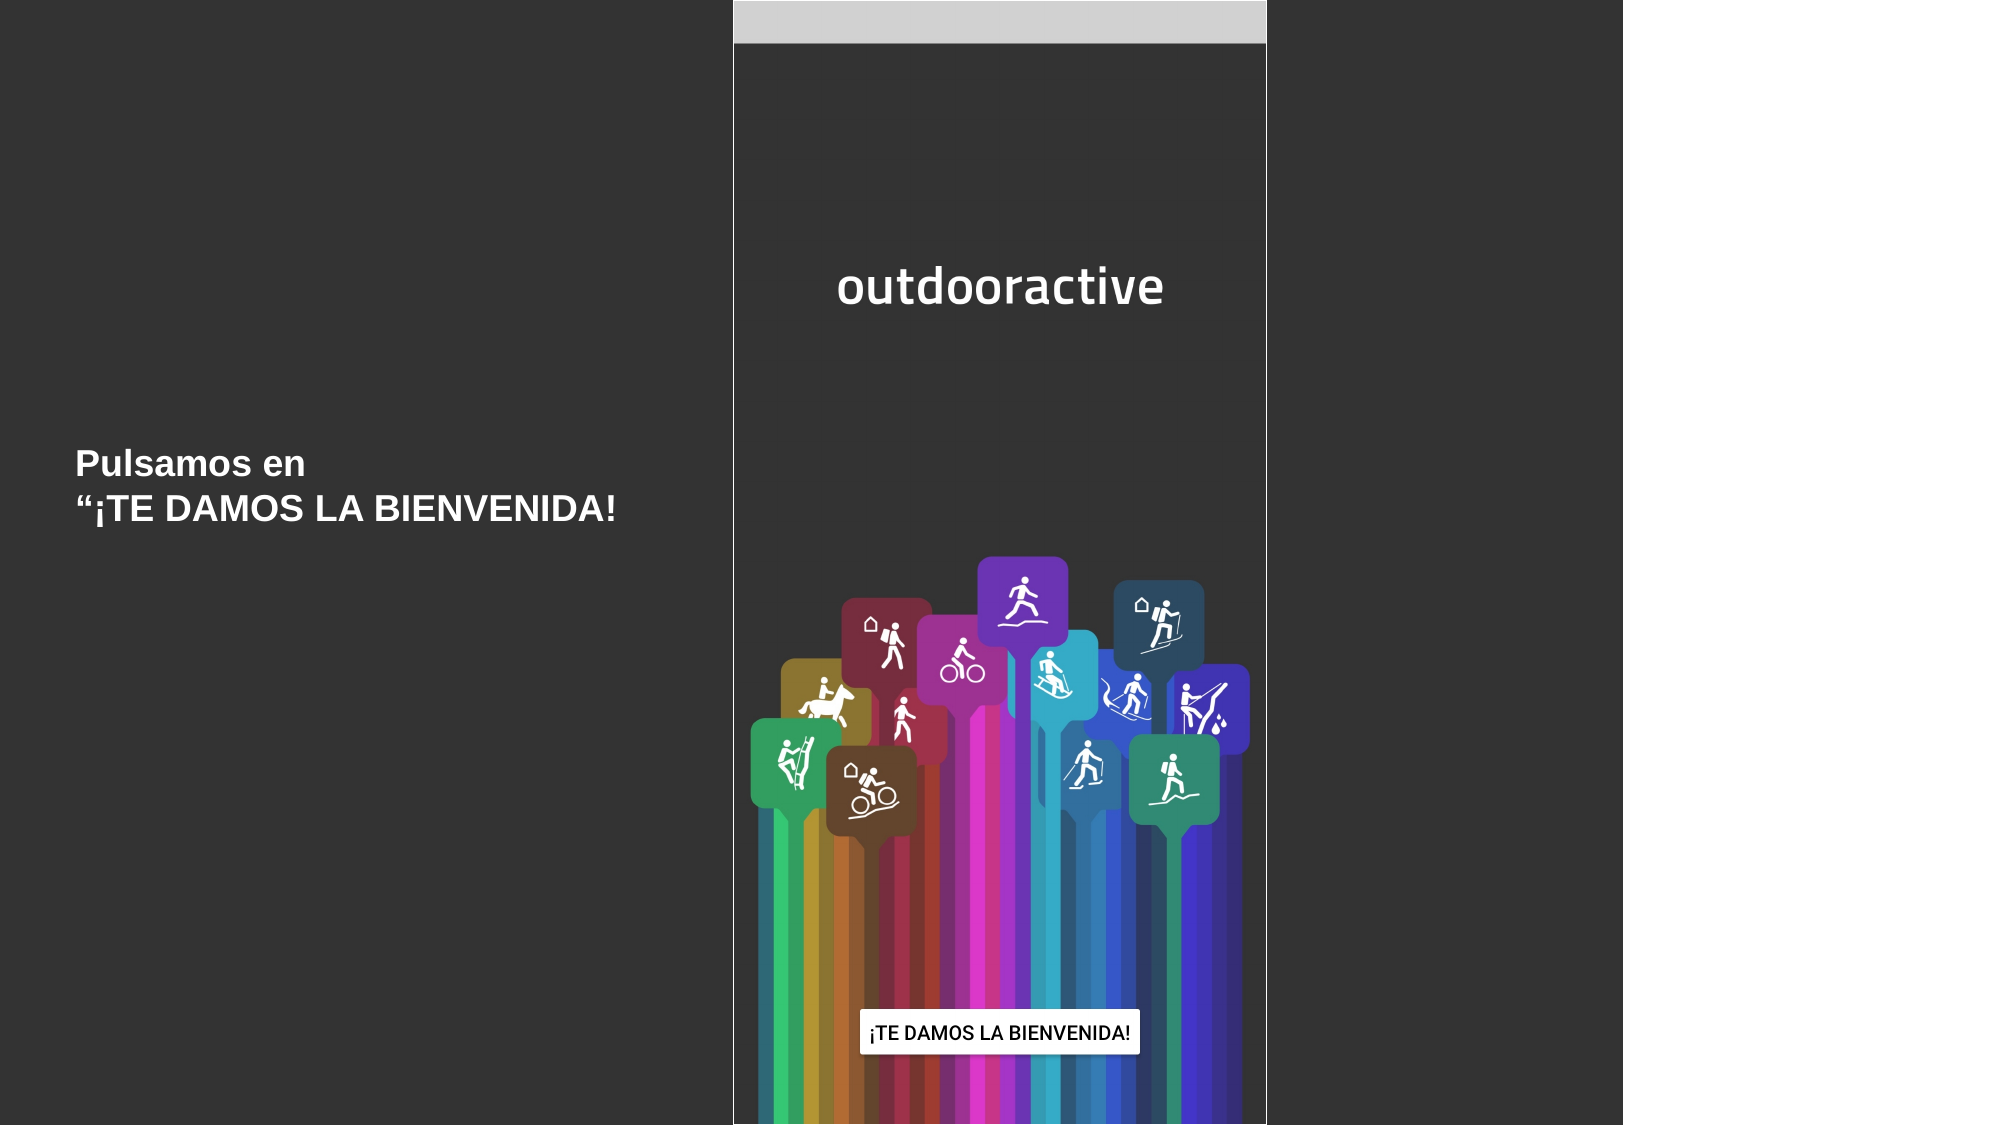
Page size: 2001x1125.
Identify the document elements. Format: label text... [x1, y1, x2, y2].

picture [733, 0, 1267, 1125]
text_box Pulsamos en “¡TE DAMOS LA BIENVENIDA! [60, 431, 648, 537]
text_box [0, 0, 733, 1125]
text_box [1267, 0, 1624, 1125]
